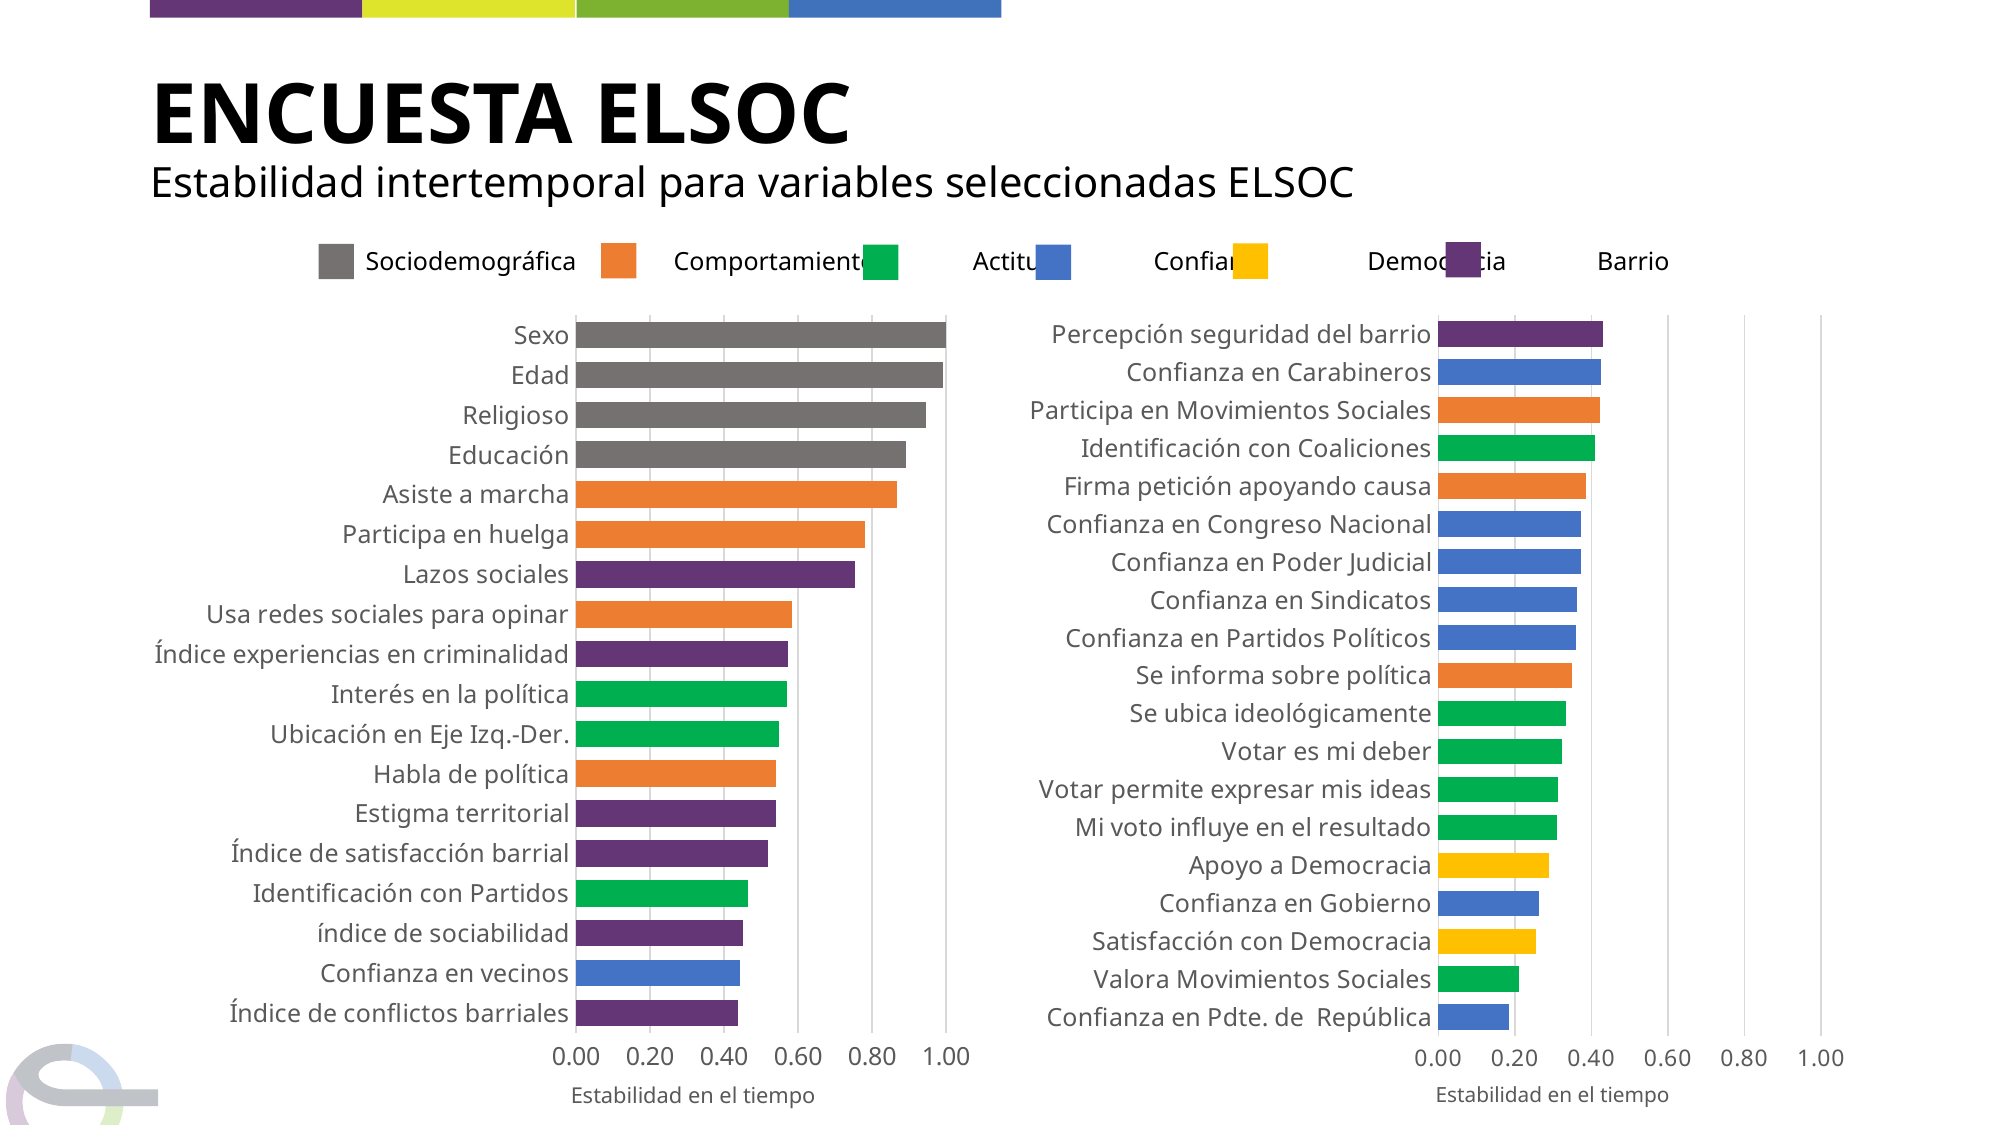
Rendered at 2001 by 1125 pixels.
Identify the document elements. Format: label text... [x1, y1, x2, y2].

text_box Estabilidad en el tiempo [556, 1090, 894, 1116]
title Encuesta ELSOC Estabilidad intertemporal para variables seleccionadas ELSOC [135, 30, 1861, 248]
text_box [1035, 244, 1072, 280]
text_box [318, 243, 354, 280]
chart [1012, 299, 1863, 1090]
text_box [1445, 242, 1481, 278]
text_box [863, 244, 899, 280]
text_box Sociodemográfica Comportamiento Actitud Confianza Democracia Barrio [318, 237, 1698, 313]
text_box [601, 243, 637, 279]
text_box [149, 0, 1002, 18]
text_box [1232, 243, 1269, 279]
picture [0, 1009, 173, 1125]
chart [137, 299, 988, 1090]
text_box Estabilidad en el tiempo [1420, 1090, 1685, 1114]
